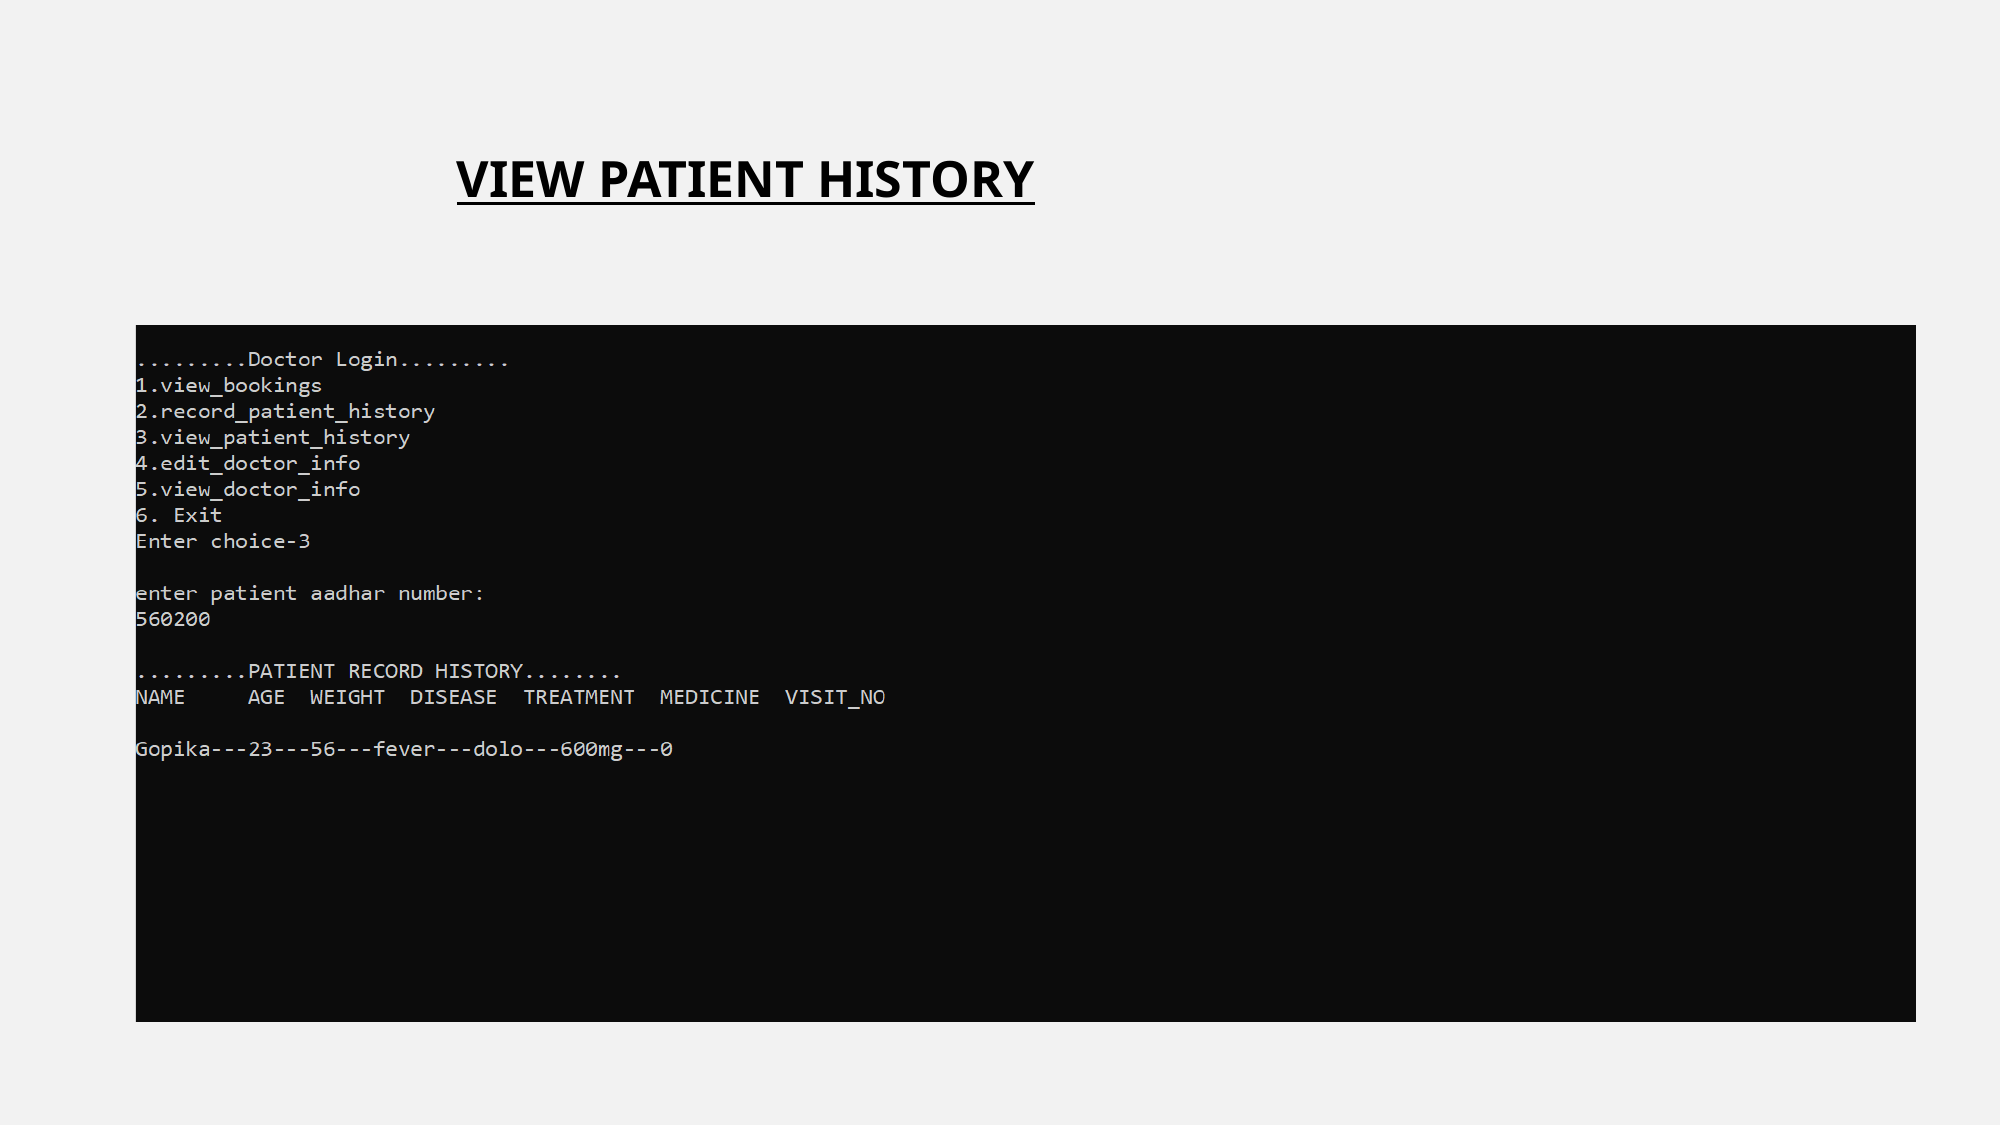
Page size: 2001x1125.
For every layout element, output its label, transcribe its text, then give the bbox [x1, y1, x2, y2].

text_box VIEW PATIENT HISTORY [442, 140, 1271, 216]
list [135, 325, 1916, 1022]
